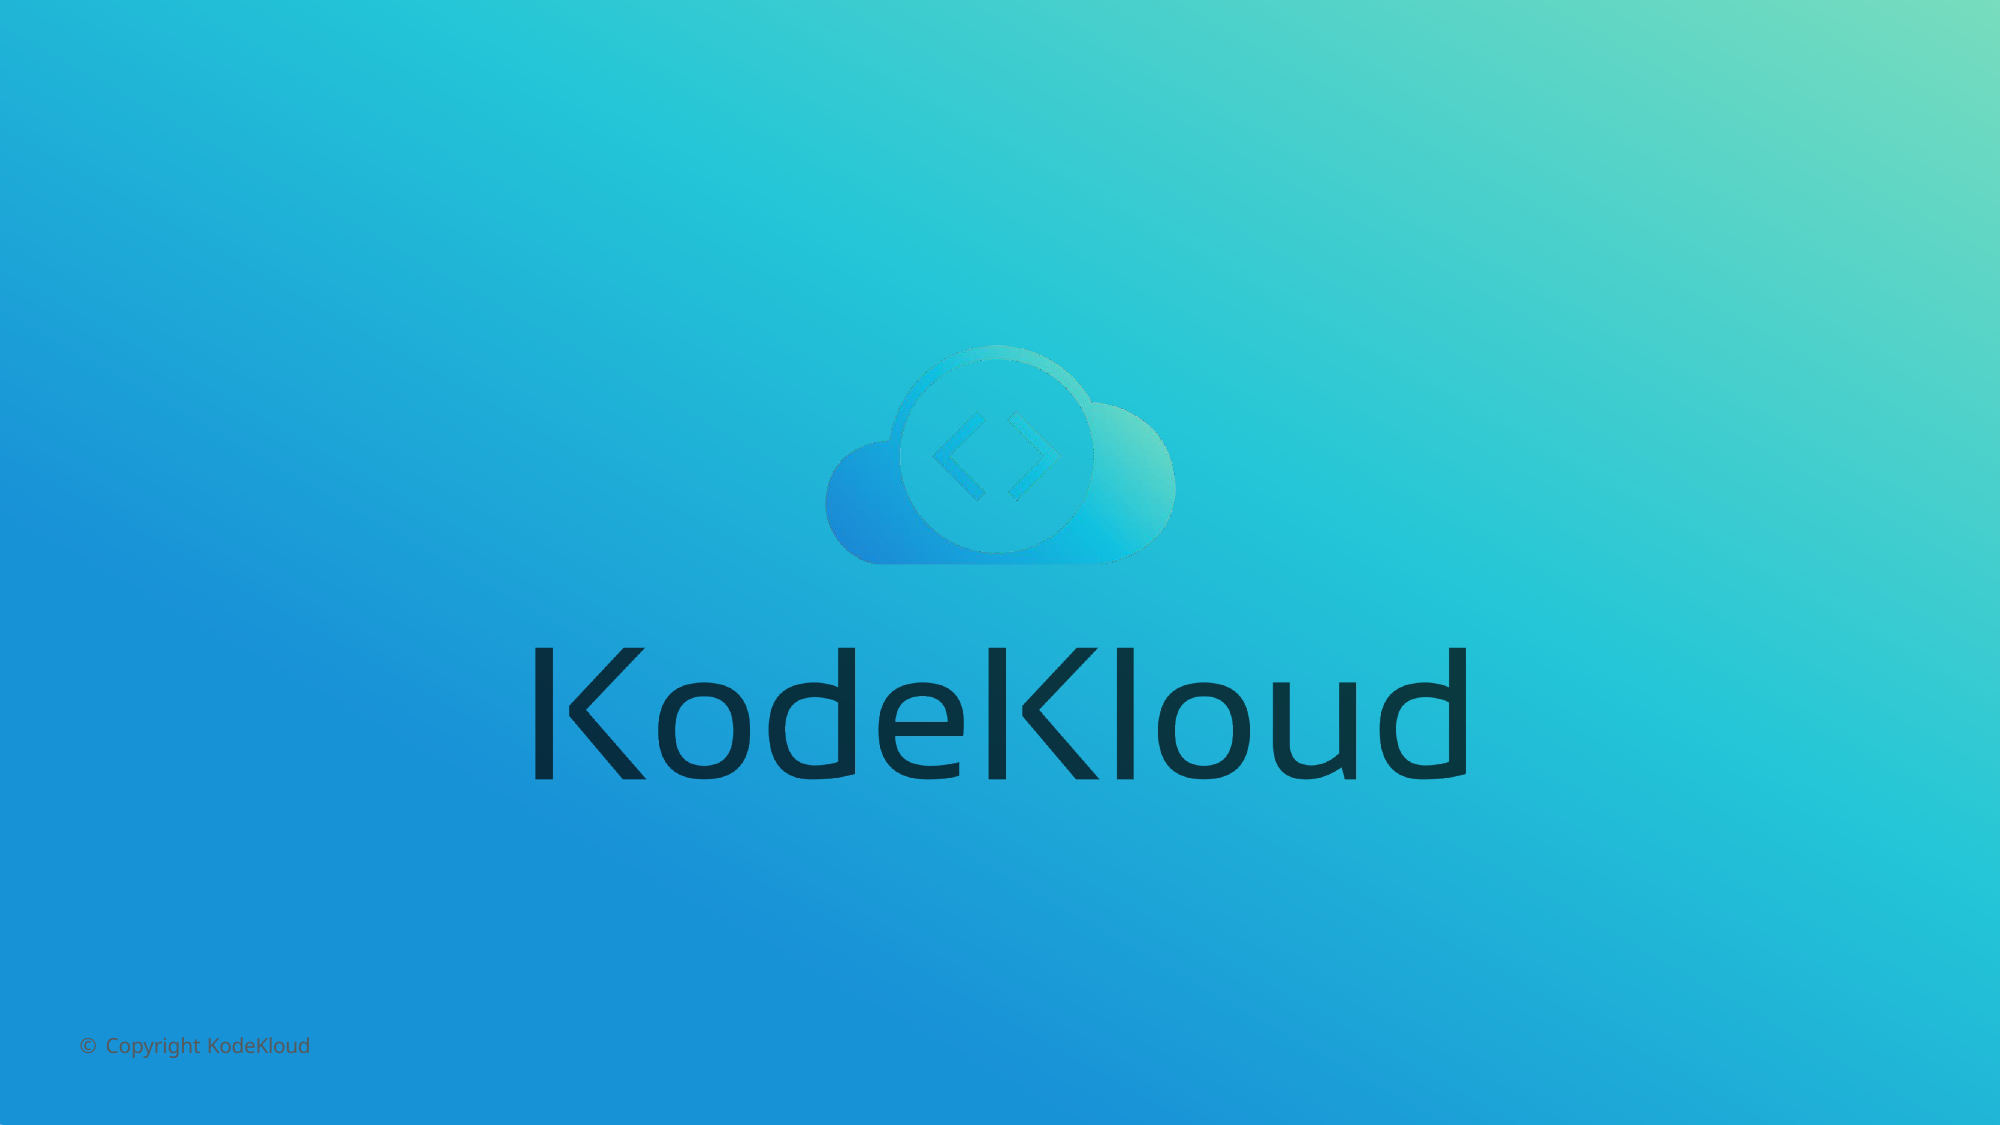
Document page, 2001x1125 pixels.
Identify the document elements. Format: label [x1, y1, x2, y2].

text_box [0, 0, 2000, 1125]
